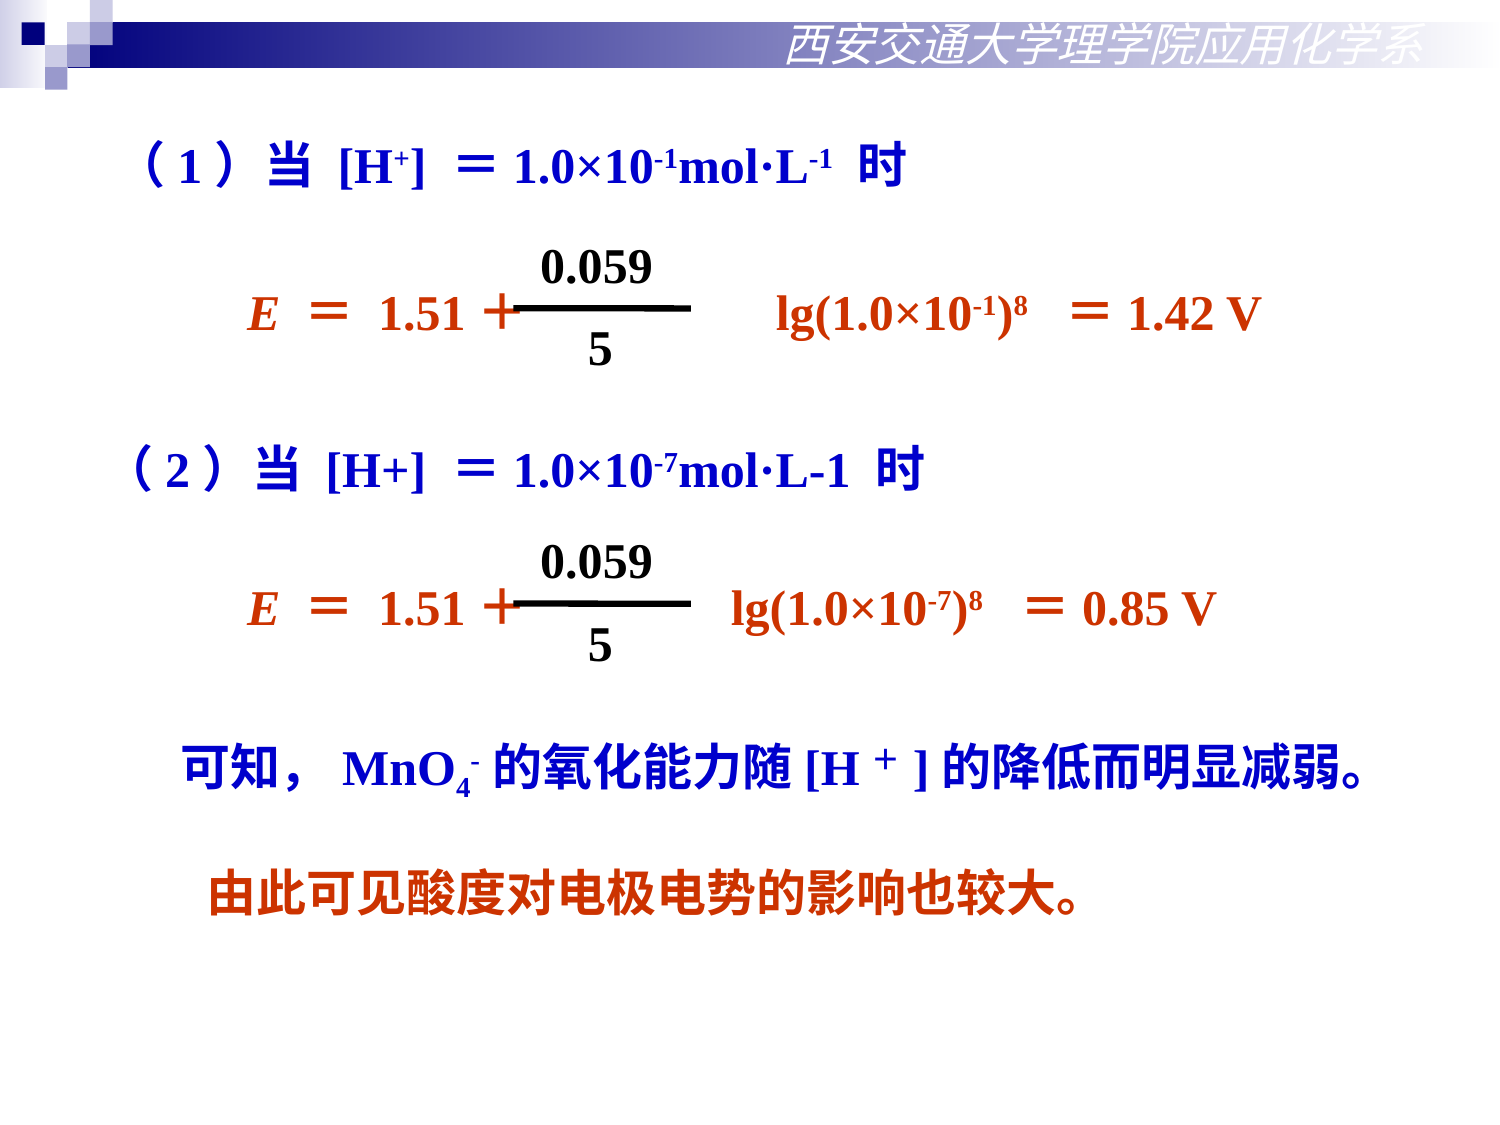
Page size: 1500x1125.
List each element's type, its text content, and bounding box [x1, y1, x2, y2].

text_box （2）当 [H+] ＝1.0×10-7mol·L-1 时 [88, 430, 1294, 505]
text_box 可知，MnO4-的氧化能力随[H＋]的降低而明显减弱。 [165, 727, 1407, 811]
text_box 5 [573, 603, 633, 679]
text_box E ＝ 1.51＋ lg(1.0×10-1)8 ＝1.42 V [194, 272, 1376, 348]
text_box 0.059 [525, 521, 691, 596]
text_box 西安交通大学理学院应用化学系 [767, 8, 1500, 78]
list （1）当 [H+] ＝1.0×10-1mol·L-1 时 [100, 113, 1294, 215]
text_box E ＝ 1.51＋ lg(1.0×10-7)8 ＝0.85 V [194, 568, 1376, 643]
text_box 0.059 [525, 225, 691, 301]
text_box 5 [573, 308, 633, 383]
text_box 由此可见酸度对电极电势的影响也较大。 [191, 854, 1365, 929]
